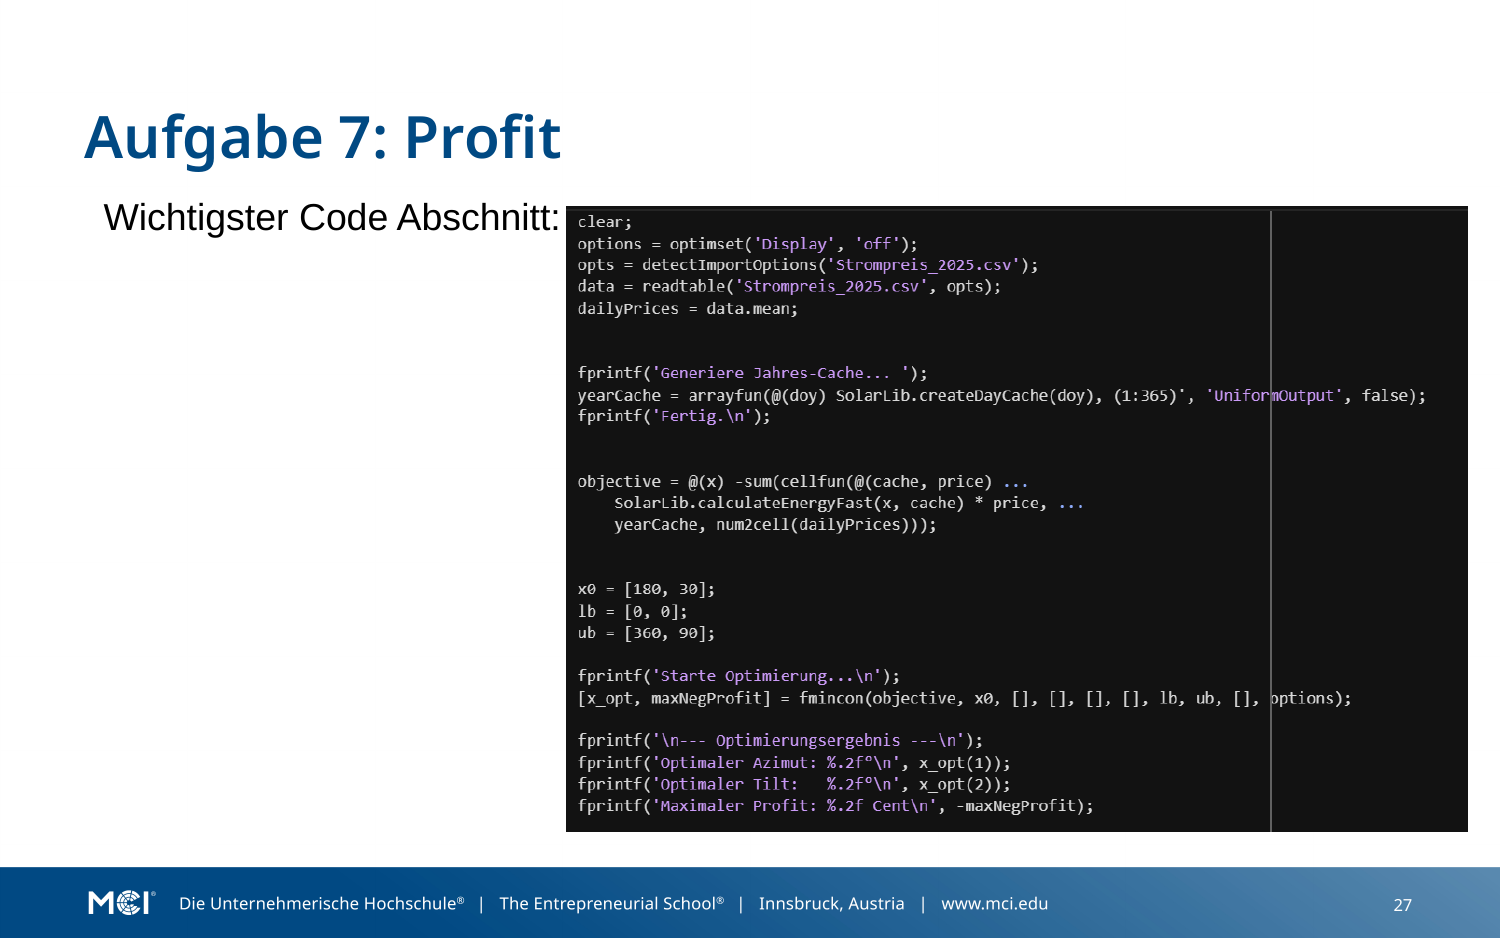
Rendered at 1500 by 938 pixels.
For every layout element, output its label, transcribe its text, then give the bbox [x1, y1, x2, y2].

text_box Wichtigster Code Abschnitt: [88, 186, 1468, 336]
picture [566, 206, 1468, 832]
text_box Aufgabe 7: Profit [84, 108, 1412, 159]
